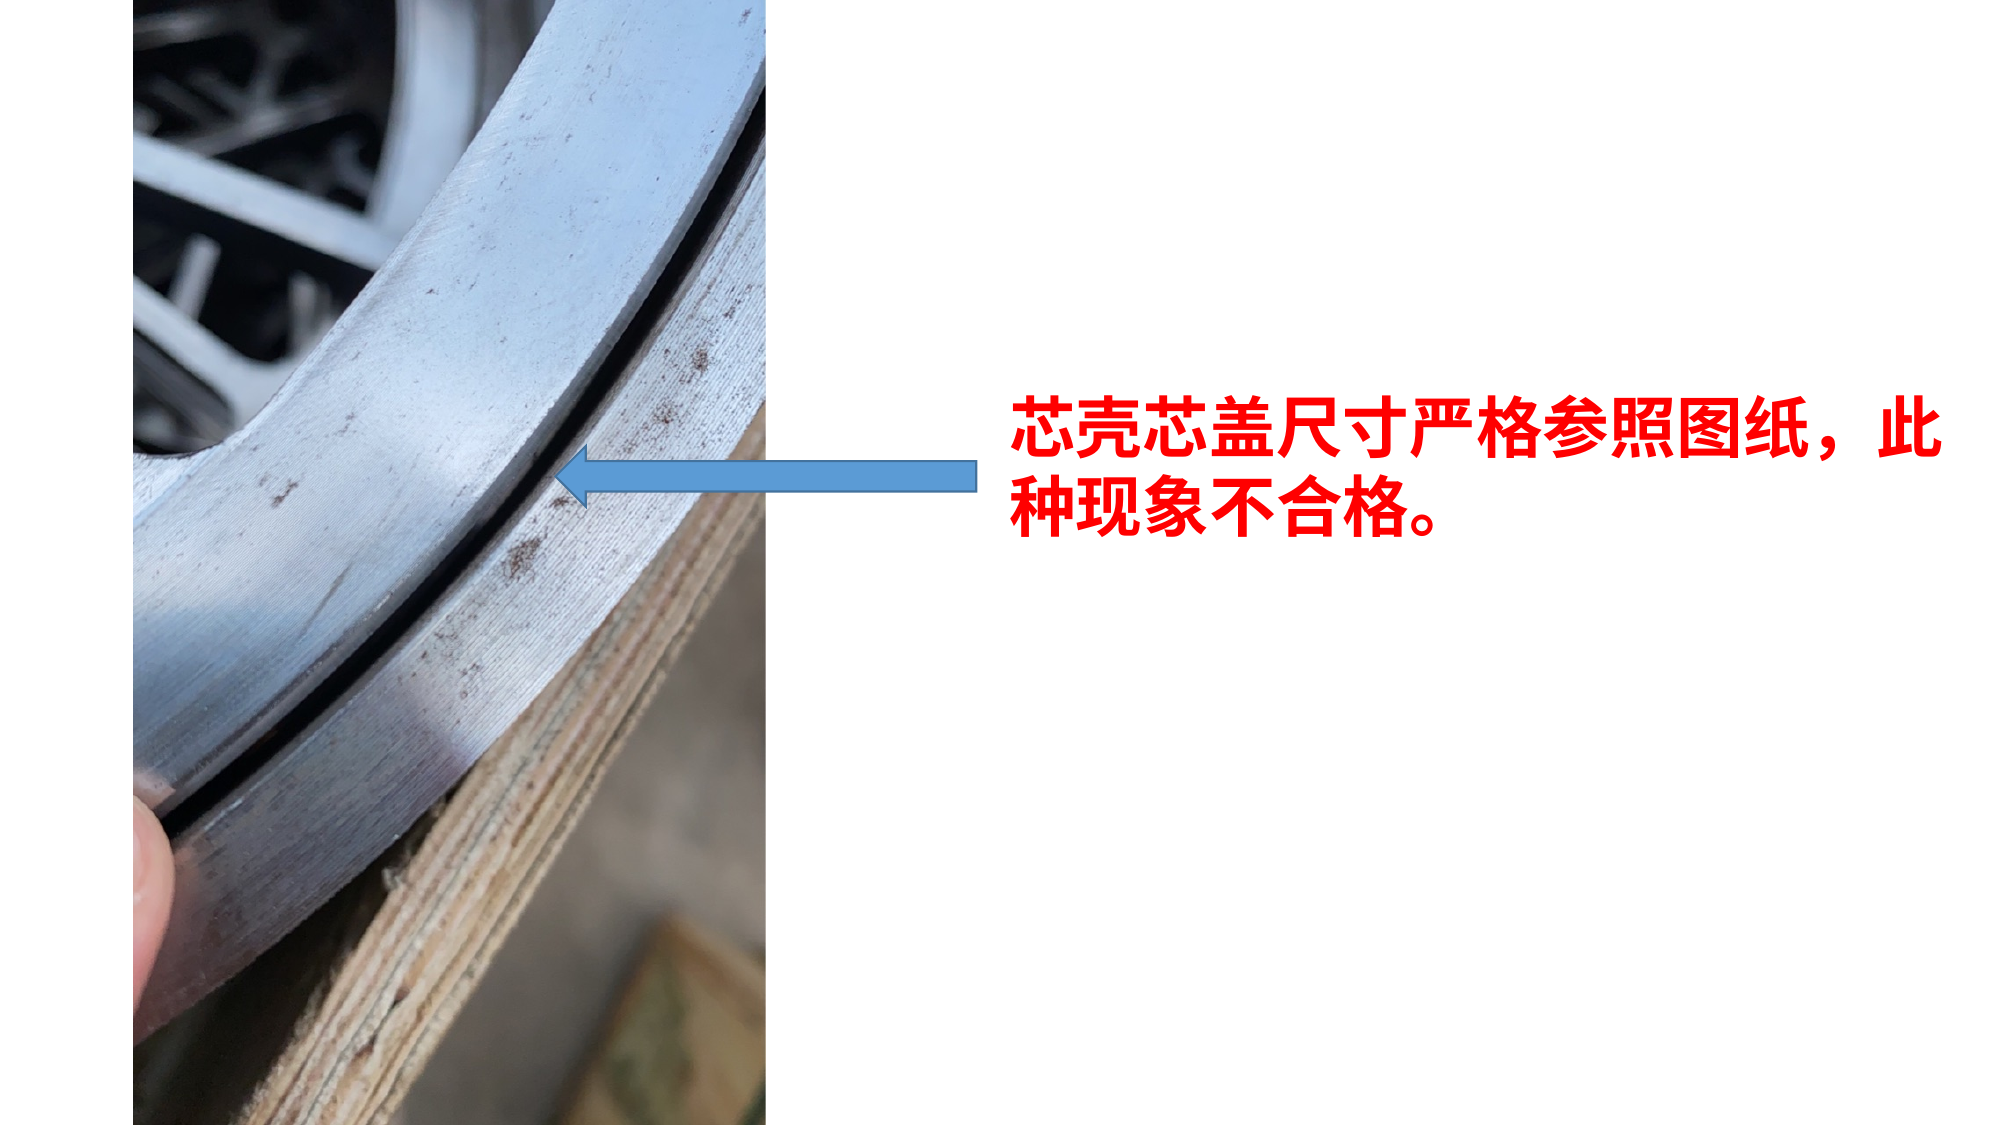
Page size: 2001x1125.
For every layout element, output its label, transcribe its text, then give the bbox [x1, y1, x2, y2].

text_box [766, 460, 978, 493]
text_box 芯壳芯盖尺寸严格参照图纸，此种现象不合格。 [994, 377, 2000, 553]
picture [133, 0, 766, 1125]
